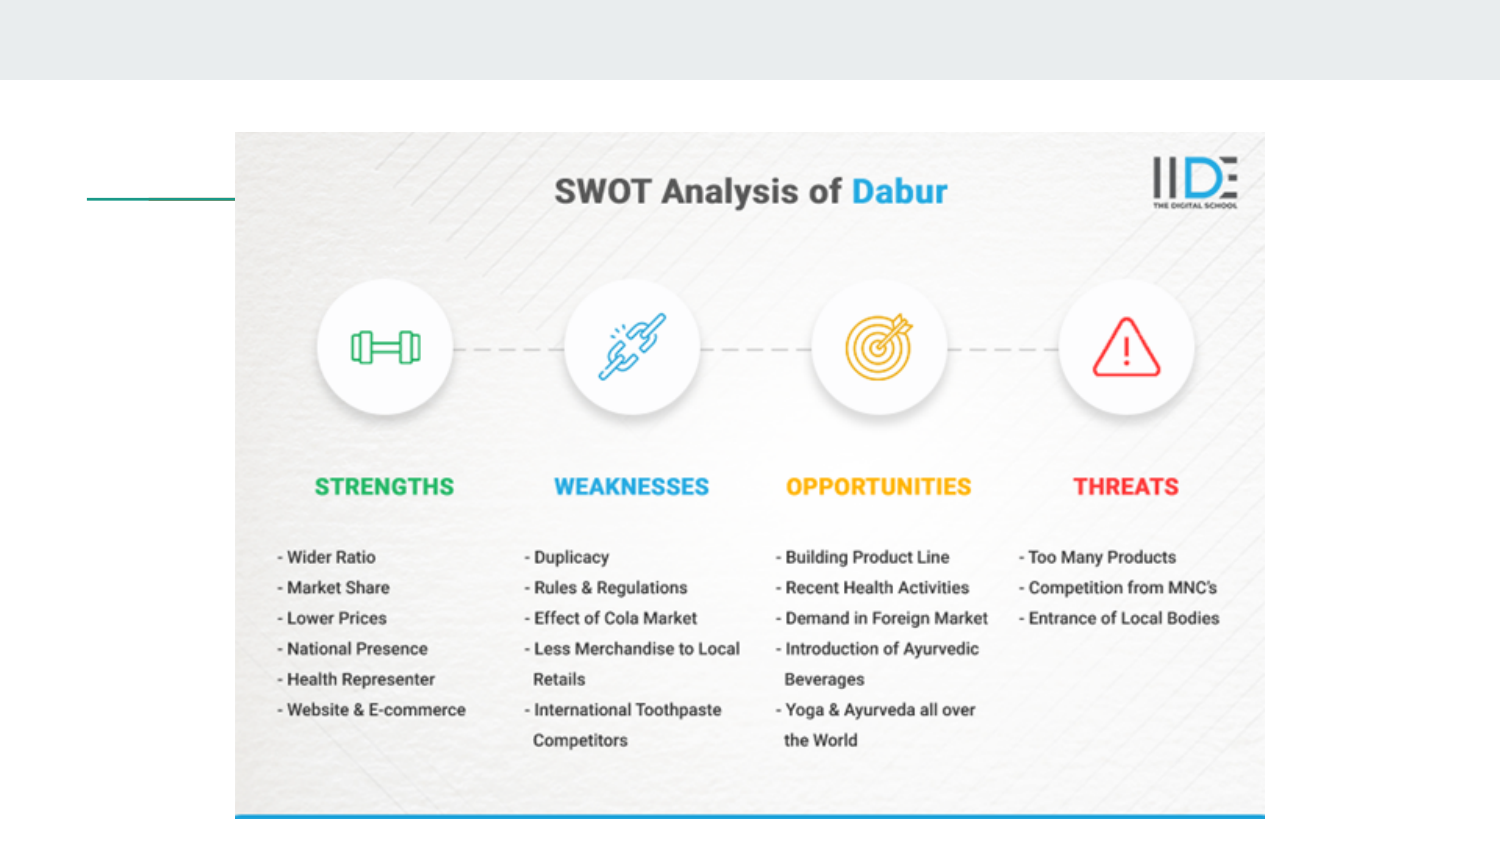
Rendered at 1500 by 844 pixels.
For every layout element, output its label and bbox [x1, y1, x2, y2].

picture [234, 132, 1265, 819]
